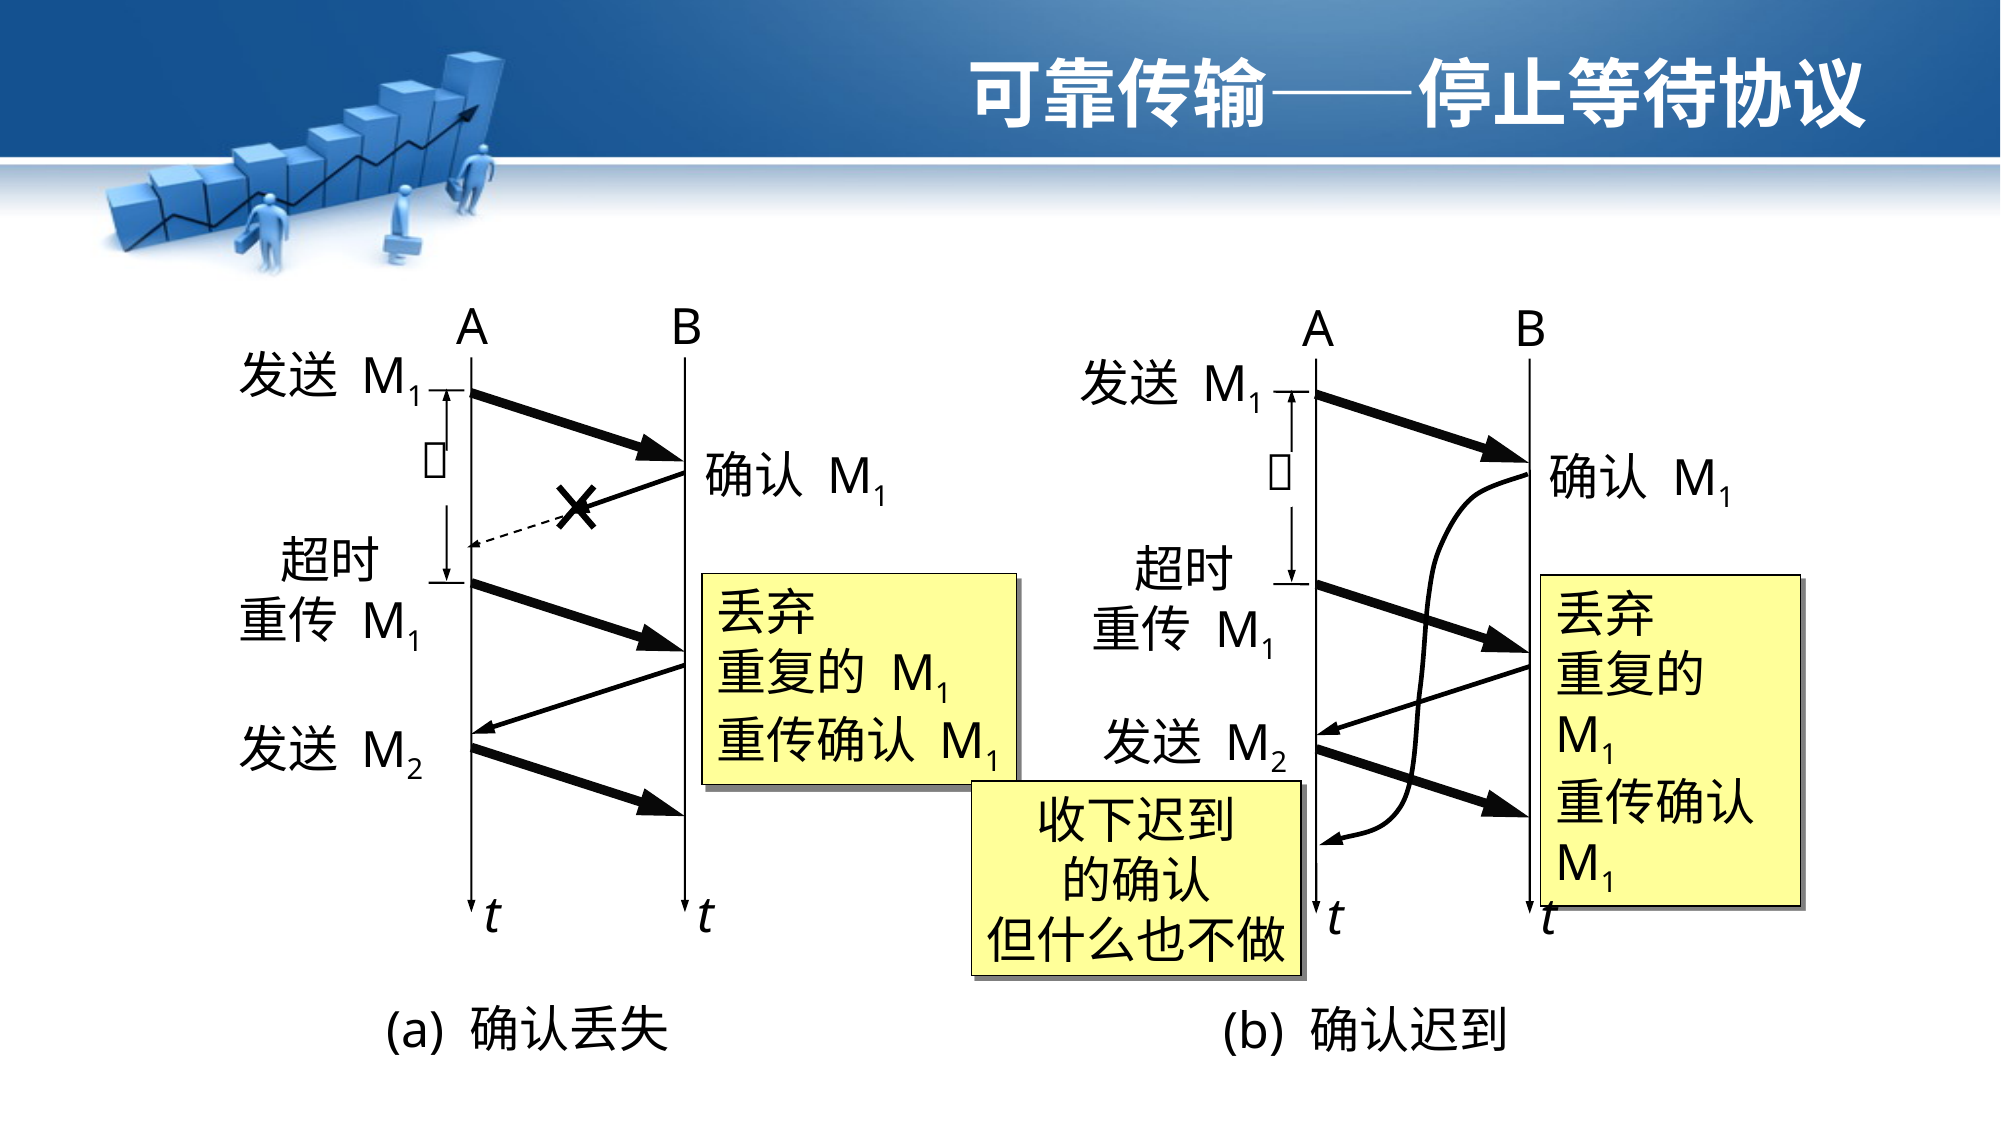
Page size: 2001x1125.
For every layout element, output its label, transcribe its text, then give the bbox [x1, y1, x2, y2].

text_box B [655, 287, 718, 363]
text_box 发送 M2 [223, 709, 439, 793]
text_box t [681, 875, 729, 951]
text_box [428, 496, 464, 506]
text_box 发送 M2 [1087, 703, 1303, 784]
text_box [1443, 625, 1529, 653]
text_box [471, 665, 684, 734]
text_box  [405, 420, 466, 496]
text_box A [1287, 288, 1350, 364]
text_box [1287, 389, 1296, 432]
text_box [1316, 709, 1395, 736]
title 可靠传输——停止等待协议 [99, 45, 1900, 138]
text_box A [441, 287, 504, 363]
text_box t [1525, 876, 1573, 952]
text_box [471, 582, 684, 652]
text_box 丢弃 重复的 M1 重传确认M1 [1540, 574, 1801, 907]
text_box [442, 506, 451, 581]
text_box 超时 重传 M1 [223, 521, 438, 665]
text_box [1315, 393, 1529, 463]
text_box 超时 重传 M1 [1076, 529, 1292, 673]
text_box 丢弃 重复的 M1 重传确认 M1 [701, 573, 1017, 785]
text_box (a) 确认丢失 [371, 990, 685, 1066]
text_box t [468, 875, 516, 951]
text_box 确认 M1 [689, 436, 905, 520]
text_box [466, 463, 470, 493]
text_box [467, 539, 481, 548]
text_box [558, 486, 595, 528]
text_box [1319, 473, 1528, 846]
text_box t [1311, 876, 1359, 952]
text_box B [1500, 288, 1563, 364]
text_box 收下迟到 的确认 但什么也不做 [971, 780, 1302, 976]
text_box [470, 392, 685, 462]
text_box  [1250, 432, 1311, 508]
text_box (b) 确认迟到 [1208, 991, 1525, 1067]
picture [0, 0, 2001, 1125]
text_box [1411, 779, 1529, 818]
text_box 发送 M1 [1064, 344, 1280, 428]
text_box [1287, 508, 1296, 583]
text_box 发送 M1 [223, 336, 439, 420]
text_box [1311, 465, 1315, 494]
text_box 确认 M1 [1534, 437, 1749, 521]
text_box [442, 388, 451, 420]
text_box [471, 747, 684, 817]
